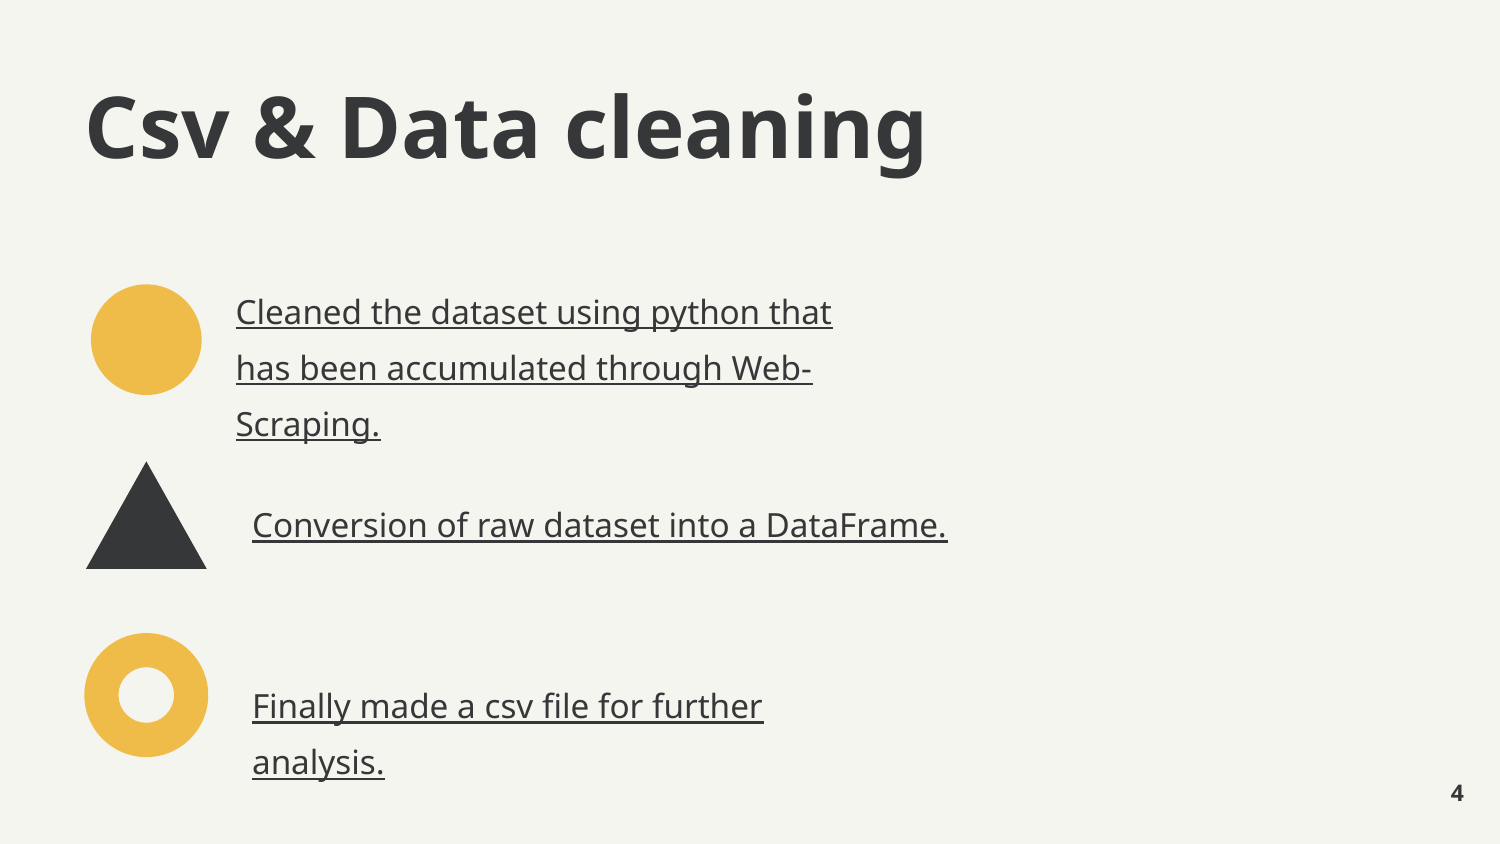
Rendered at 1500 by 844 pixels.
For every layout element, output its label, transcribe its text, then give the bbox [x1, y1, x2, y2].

text_box [86, 461, 207, 569]
text_box Cleaned the dataset using python that has been accumulated through Web-Scraping. [235, 275, 879, 443]
text_box Conversion of raw dataset into a DataFrame. [252, 488, 959, 545]
slide_number 4 [1374, 779, 1464, 809]
text_box Finally made a csv file for further analysis. [252, 669, 896, 782]
title Csv & Data cleaning [84, 84, 1148, 203]
text_box [90, 284, 202, 396]
text_box [84, 633, 209, 758]
